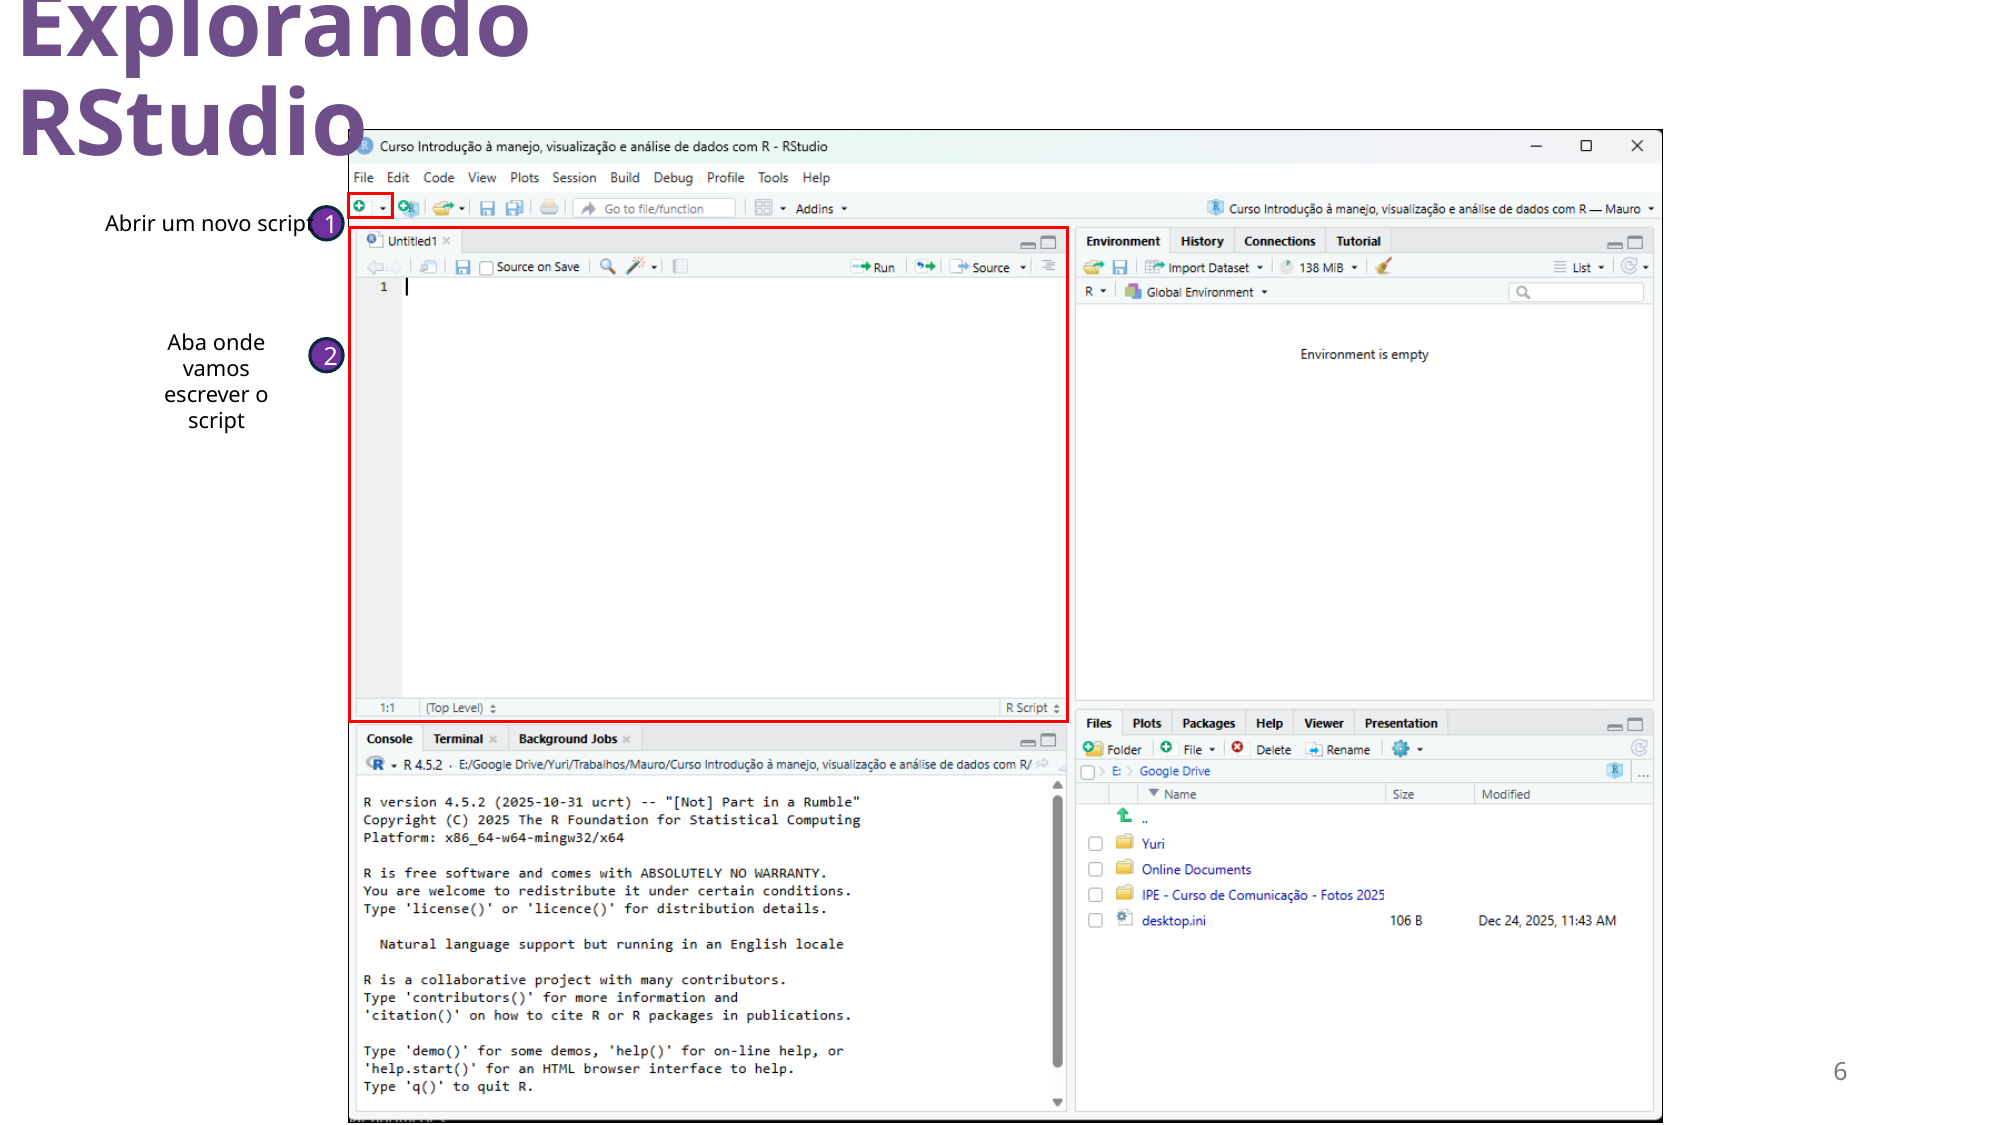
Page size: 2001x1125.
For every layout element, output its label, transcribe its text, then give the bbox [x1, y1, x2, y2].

text_box Abrir um novo script [90, 202, 329, 244]
slide_number 6 [1663, 1042, 1863, 1103]
text_box 1 [329, 205, 345, 242]
title Explorando RStudio [0, 0, 906, 153]
text_box 2 [310, 336, 345, 374]
picture [347, 128, 1663, 1123]
text_box Aba onde vamos escrever o script [123, 321, 310, 441]
